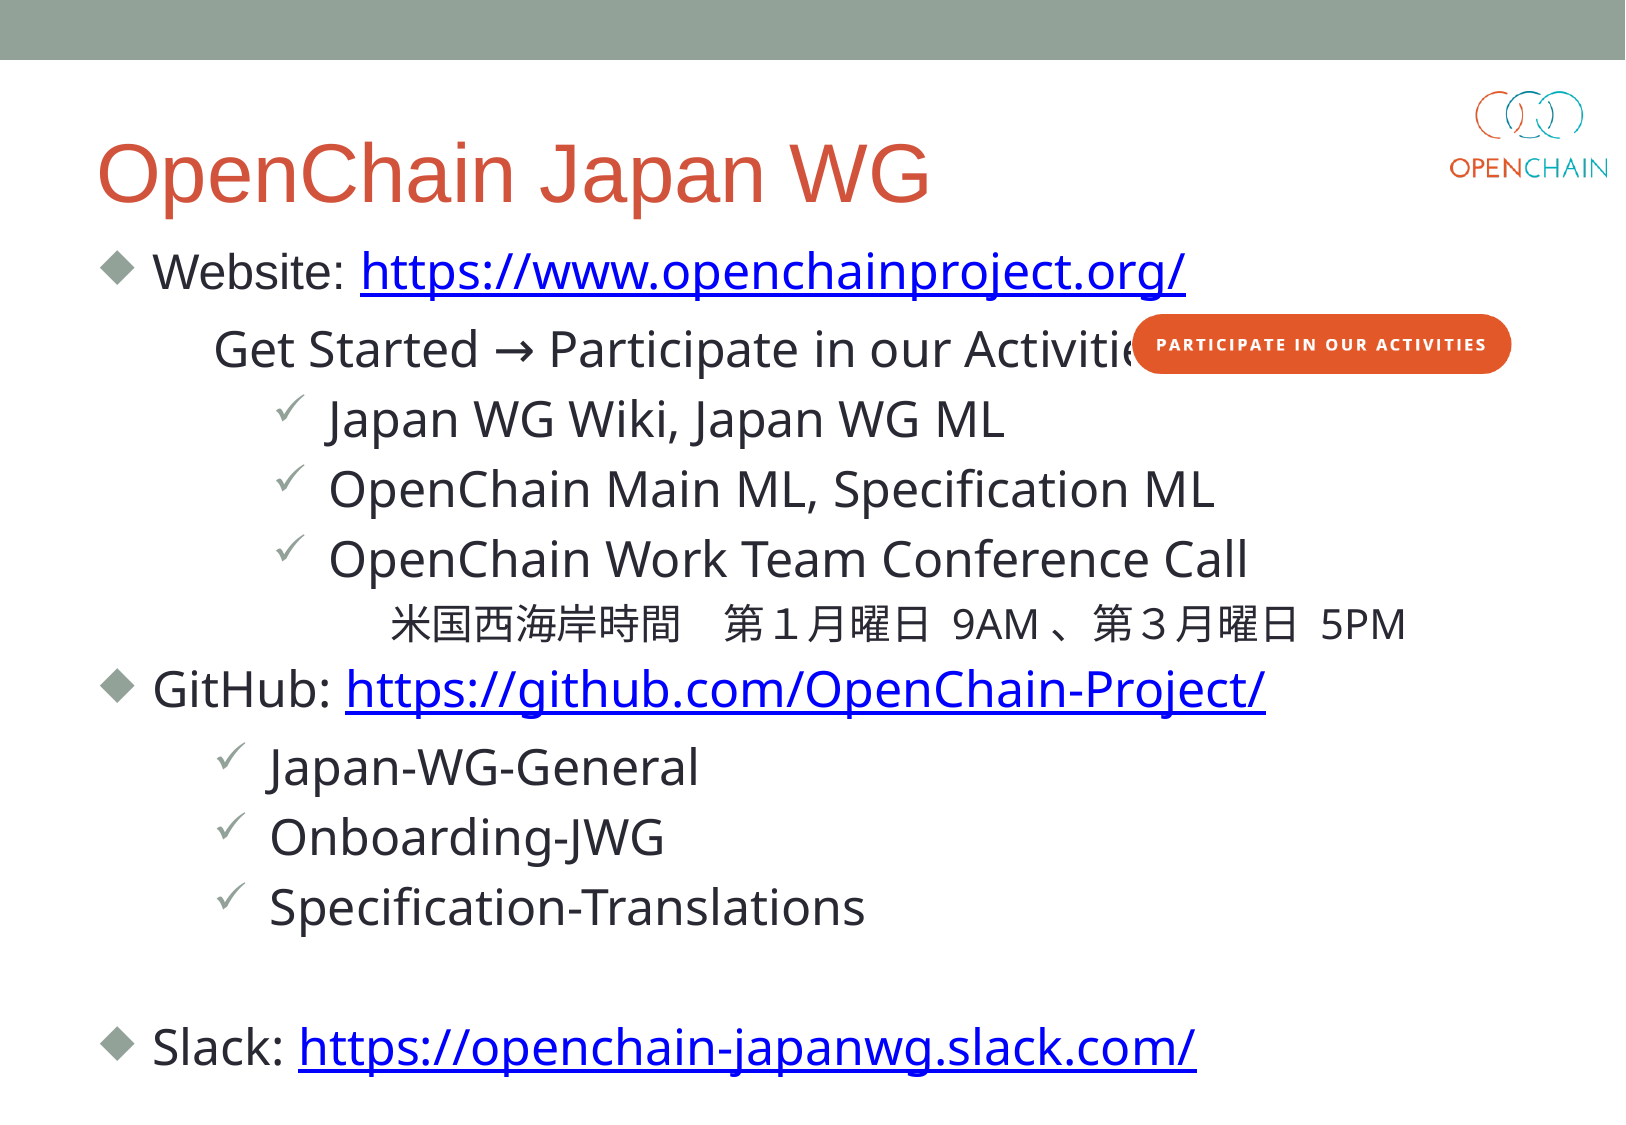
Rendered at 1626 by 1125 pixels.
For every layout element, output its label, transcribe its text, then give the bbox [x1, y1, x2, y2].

picture [1131, 314, 1512, 374]
list Website: https://www.openchainproject.org/ Get Started → Participate in our Activities Japan WG Wiki, Japan WG ML OpenChain Main ML, Specification ML OpenChain Work Team Conference Call 米国西海岸時間 第１月曜日 9AM、第３月曜日 5PM GitHub: https://github.com/OpenChain-Project/ Japan-WG-General Onboarding-JWG Specification-Translations Slack: https://openchain-japanwg.slack.com/ [81, 231, 1544, 1071]
title OpenChain Japan WG [81, 87, 1544, 231]
picture [1544, 91, 1607, 178]
